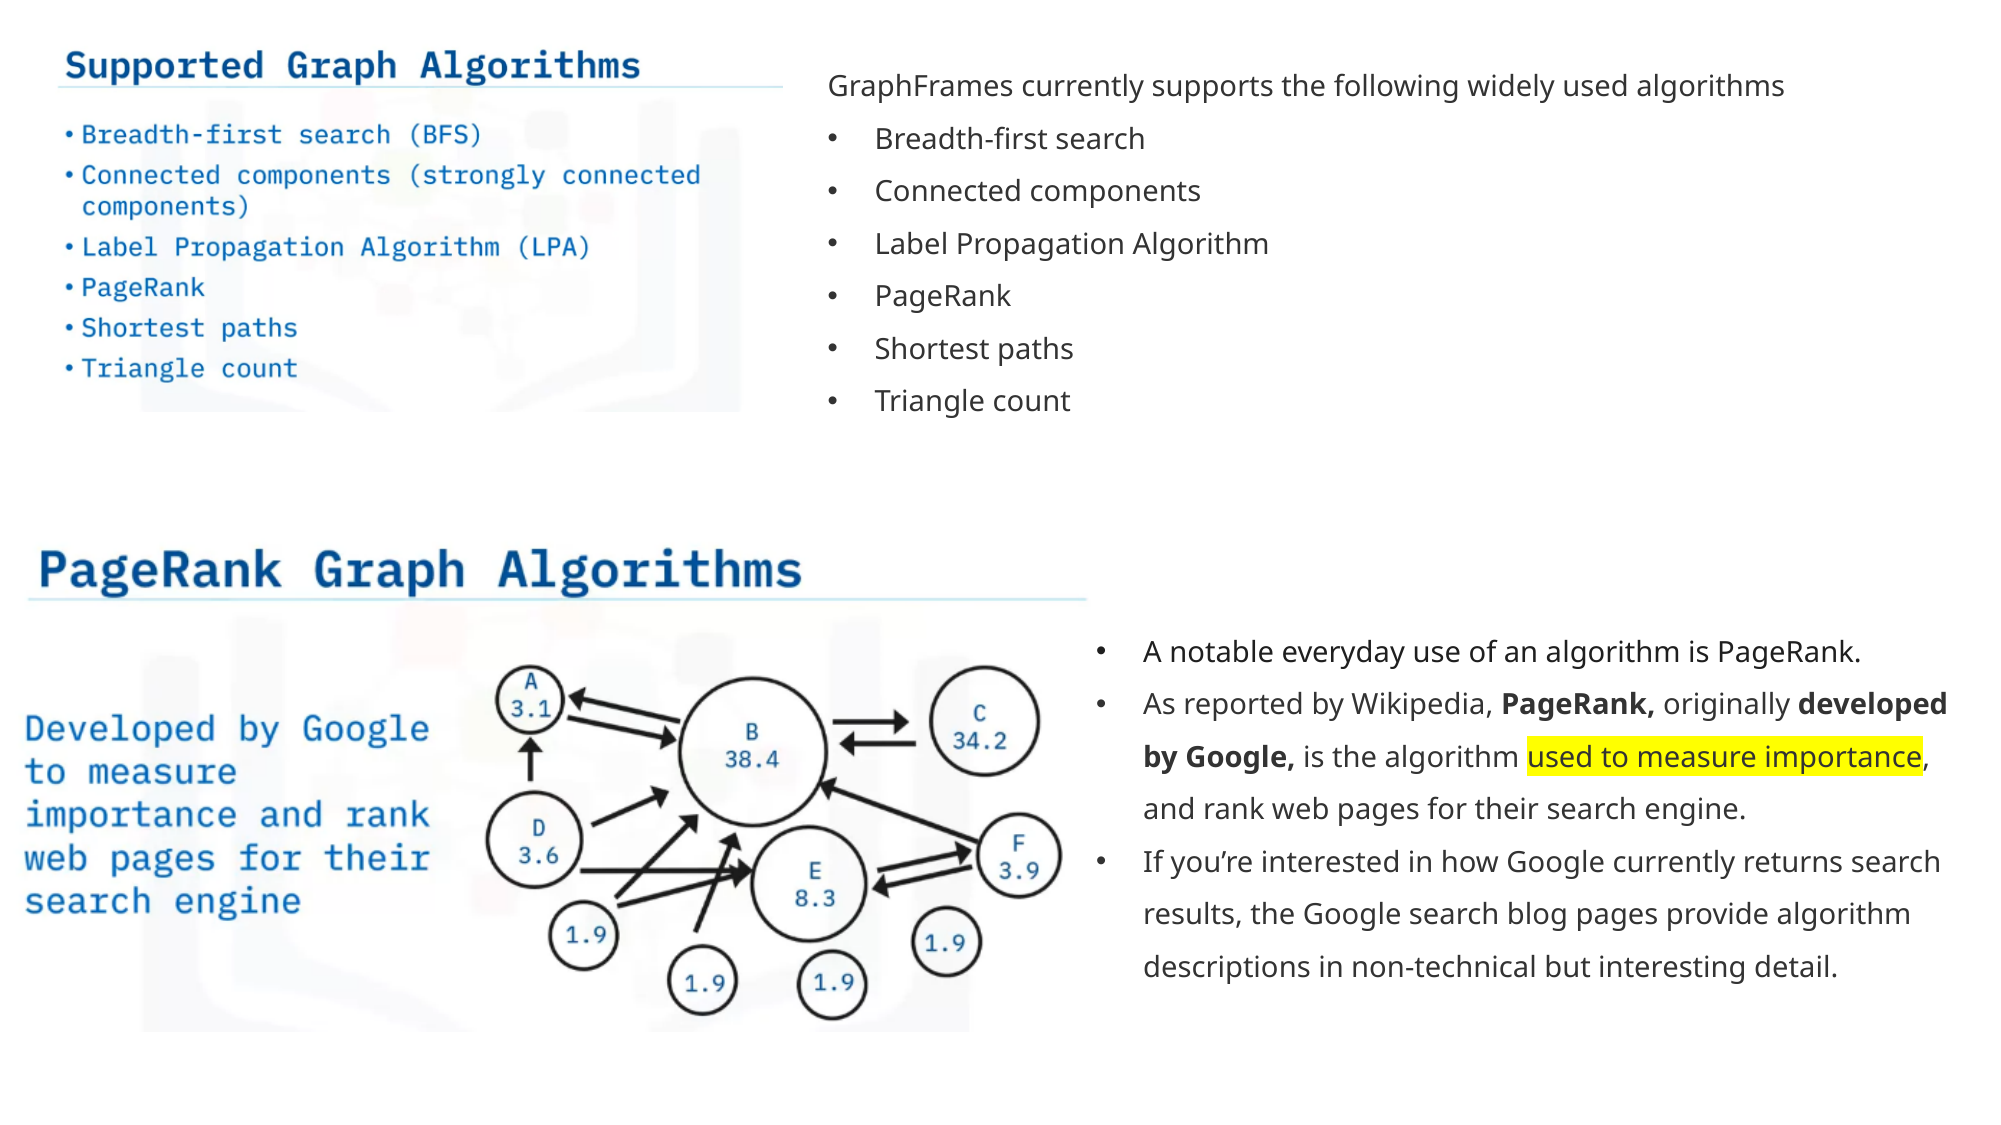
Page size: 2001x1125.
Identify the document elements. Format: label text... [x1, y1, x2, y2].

text_box GraphFrames currently supports the following widely used algorithms Breadth-first search Connected components Label Propagation Algorithm PageRank Shortest paths Triangle count [812, 42, 2000, 425]
picture [0, 516, 1145, 1032]
text_box A notable everyday use of an algorithm is PageRank. As reported by Wikipedia, PageRank, originally developed by Google, is the algorithm used to measure importance, and rank web pages for their search engine. If you’re interested in how Google currently returns search results, the Google search blog pages provide algorithm descriptions in non-technical but interesting detail. [1145, 608, 1976, 991]
picture [24, 42, 783, 412]
